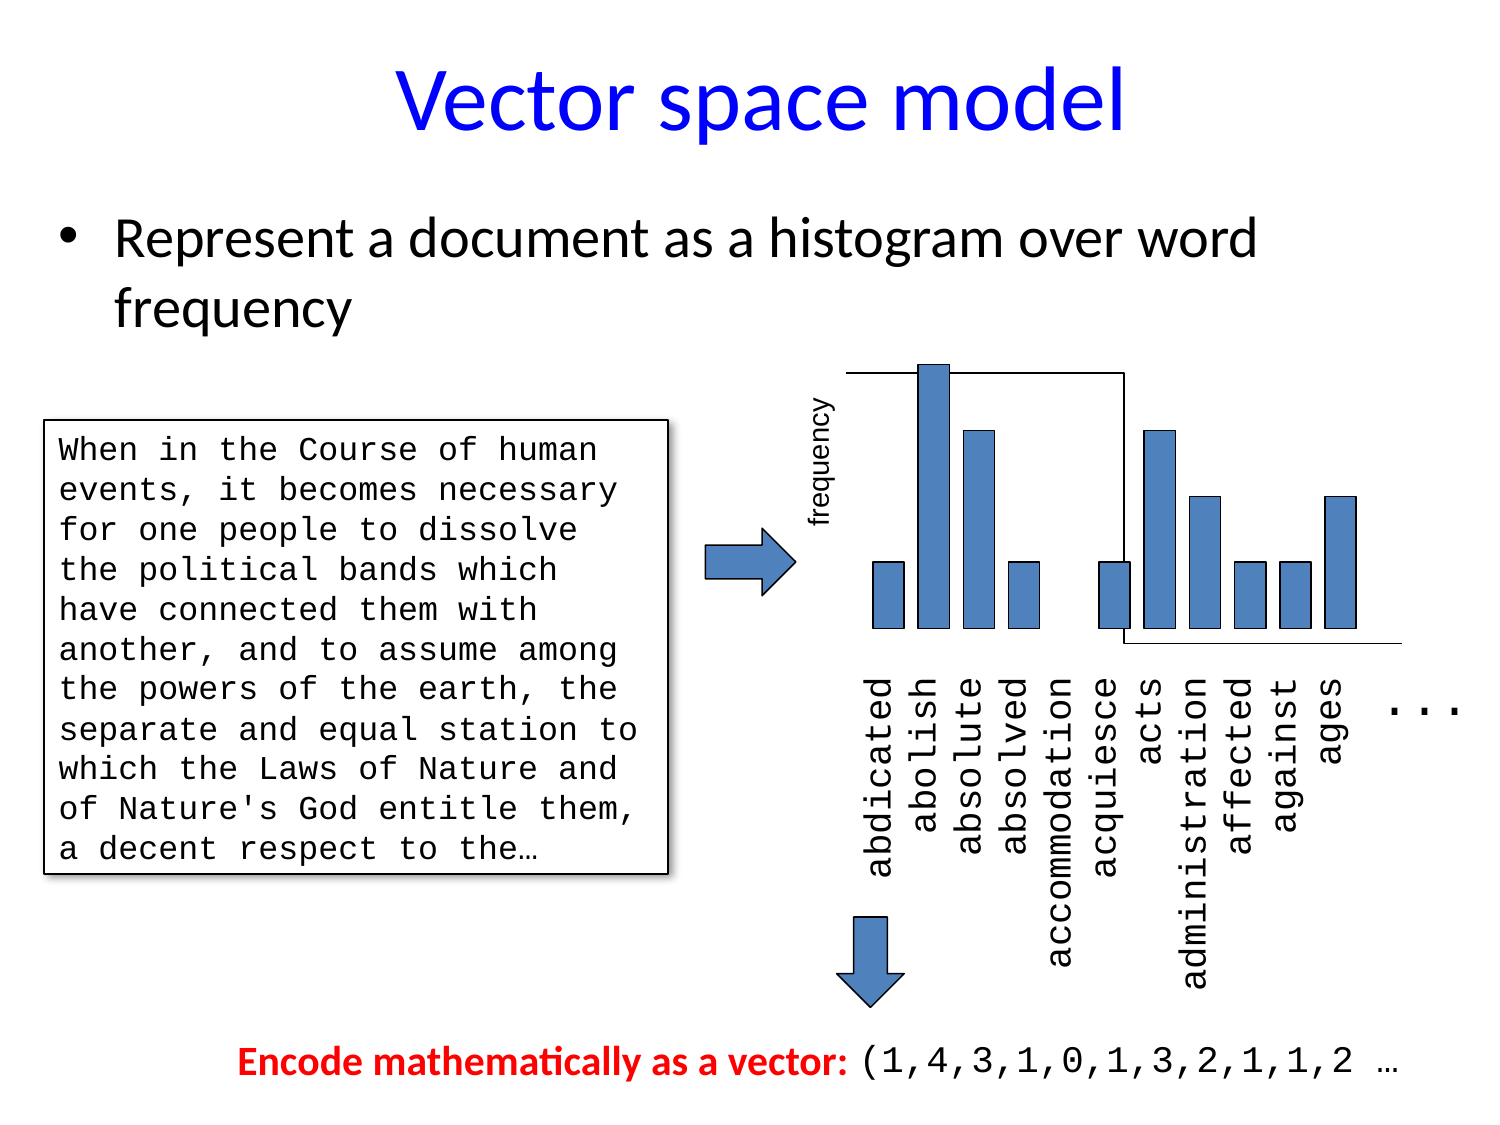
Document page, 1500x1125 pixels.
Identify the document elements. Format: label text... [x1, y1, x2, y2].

title Vector space model [86, 0, 1437, 188]
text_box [705, 364, 1486, 1008]
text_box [219, 916, 1416, 1092]
text_box When in the Course of human events, it becomes necessary for one people to dissolve the political bands which have connected them with another, and to assume among the powers of the earth, the separate and equal station to which the Laws of Nature and of Nature's God entitle them, a decent respect to the… [43, 419, 668, 874]
list Represent a document as a histogram over word frequency [43, 191, 1444, 1059]
